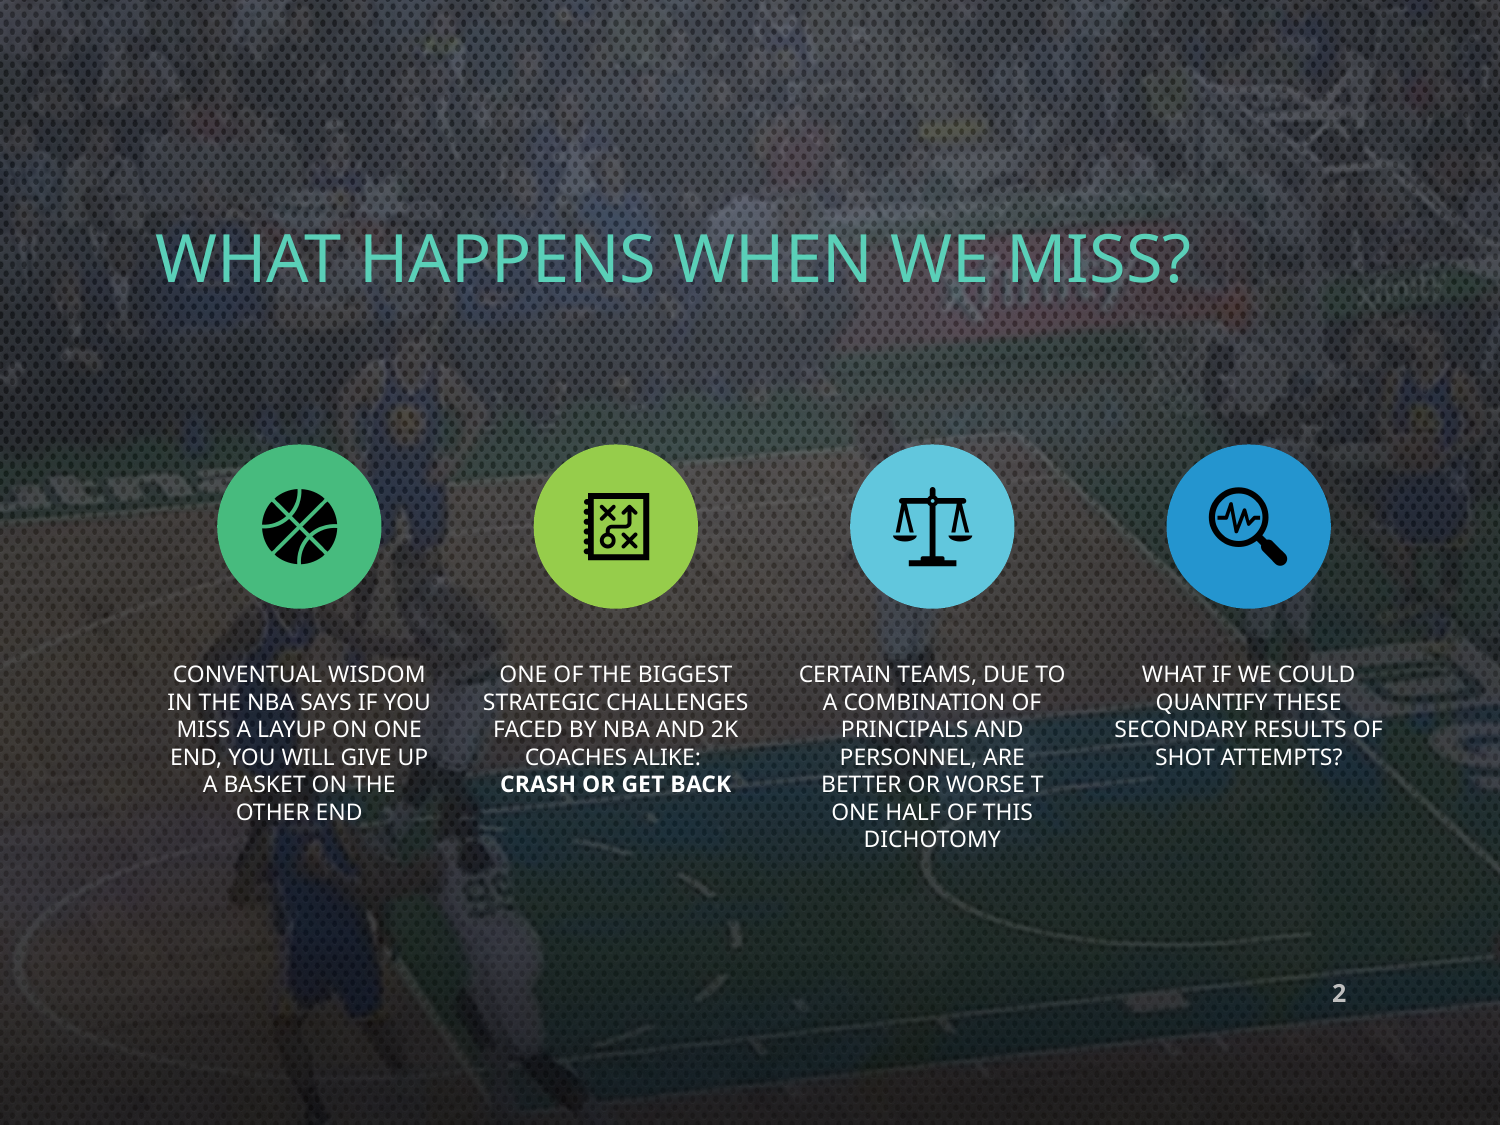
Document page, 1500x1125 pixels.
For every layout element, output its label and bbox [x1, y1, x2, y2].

list [0, 0, 1500, 1125]
text_box [164, 350, 1384, 907]
